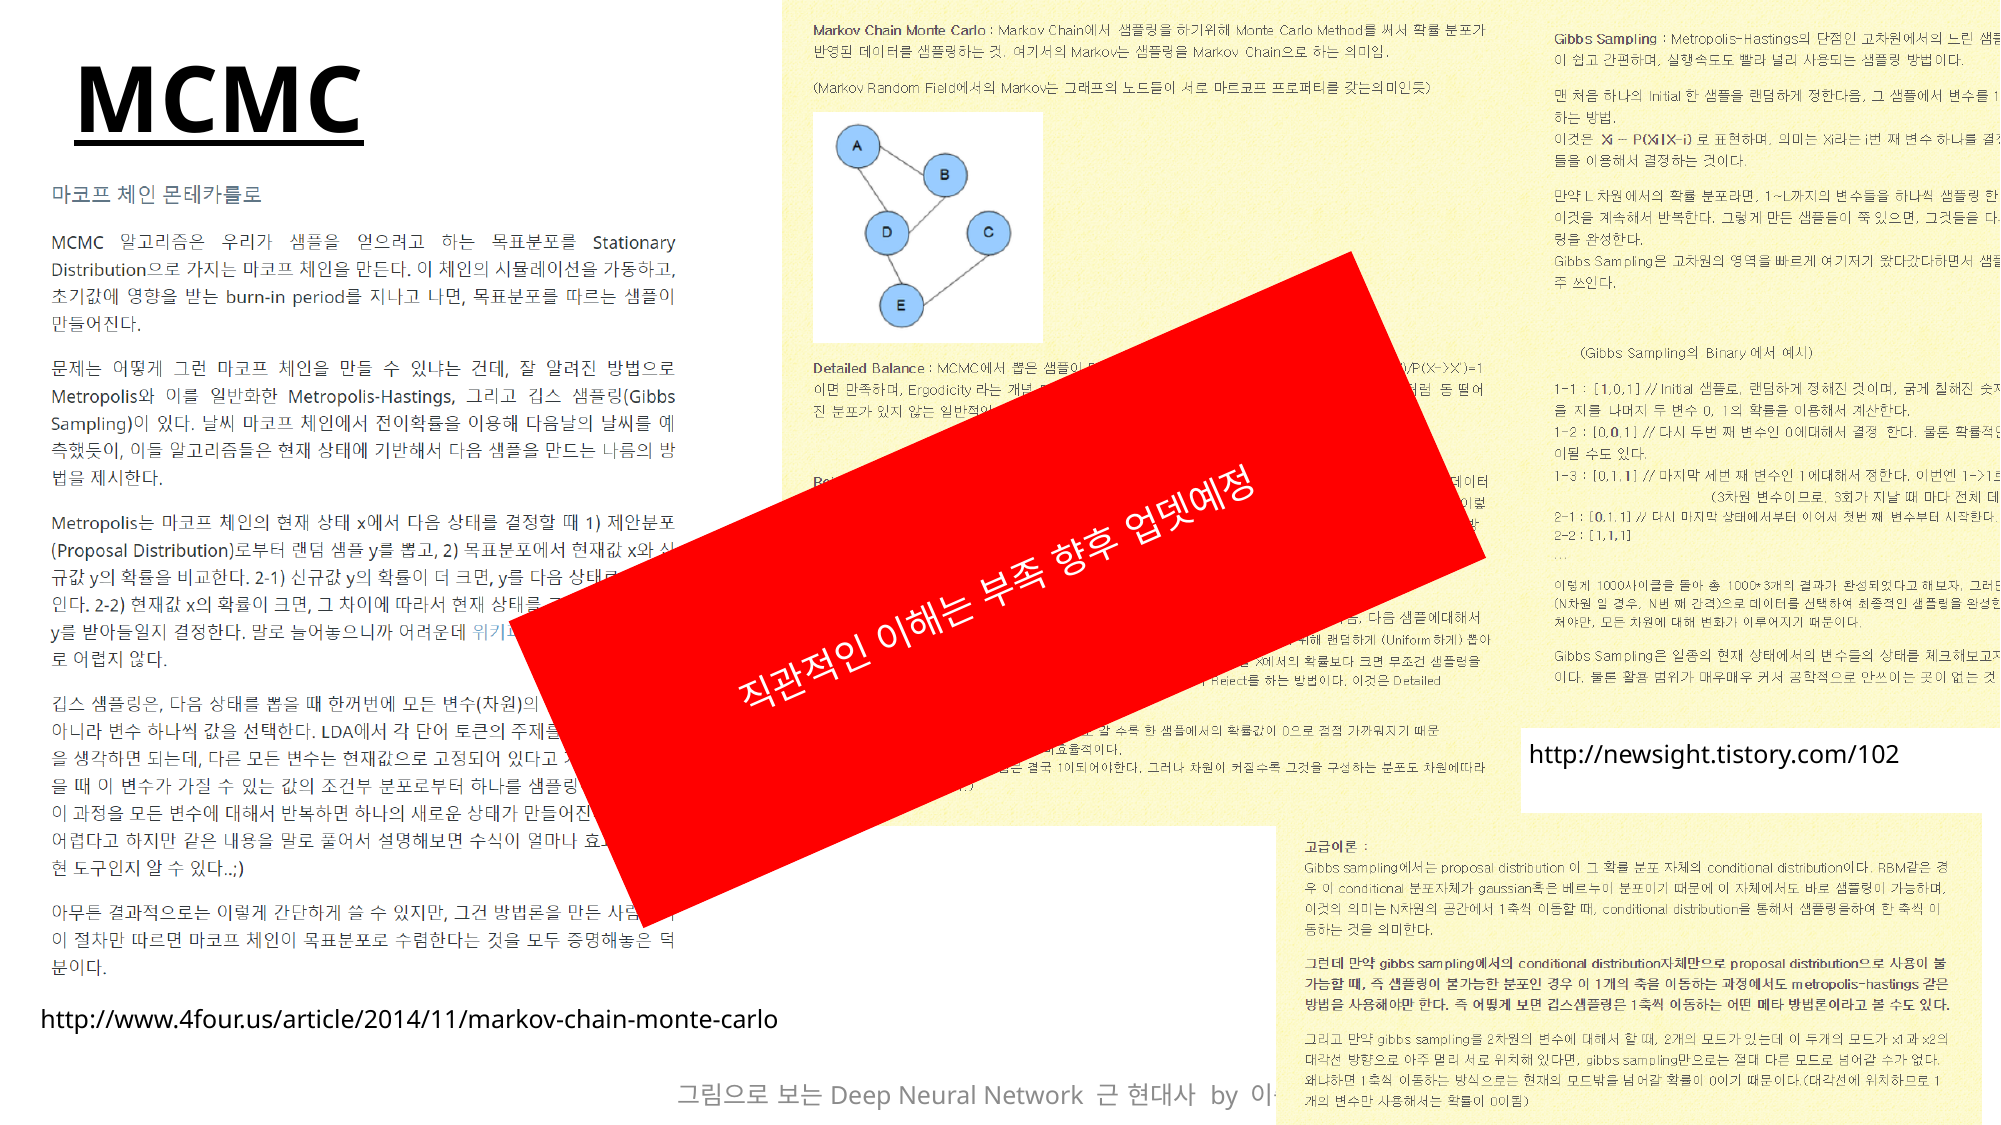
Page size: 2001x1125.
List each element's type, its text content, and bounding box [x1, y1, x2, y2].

picture [1520, 0, 2000, 728]
footer 그림으로 보는Deep Neural Network 근 현대사 by 이충기 [530, 1064, 1276, 1125]
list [782, 0, 1521, 826]
picture [1276, 813, 1982, 1125]
text_box http://newsight.tistory.com/102 [1521, 730, 1916, 776]
title MCMC [58, 18, 782, 165]
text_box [0, 165, 1026, 1042]
